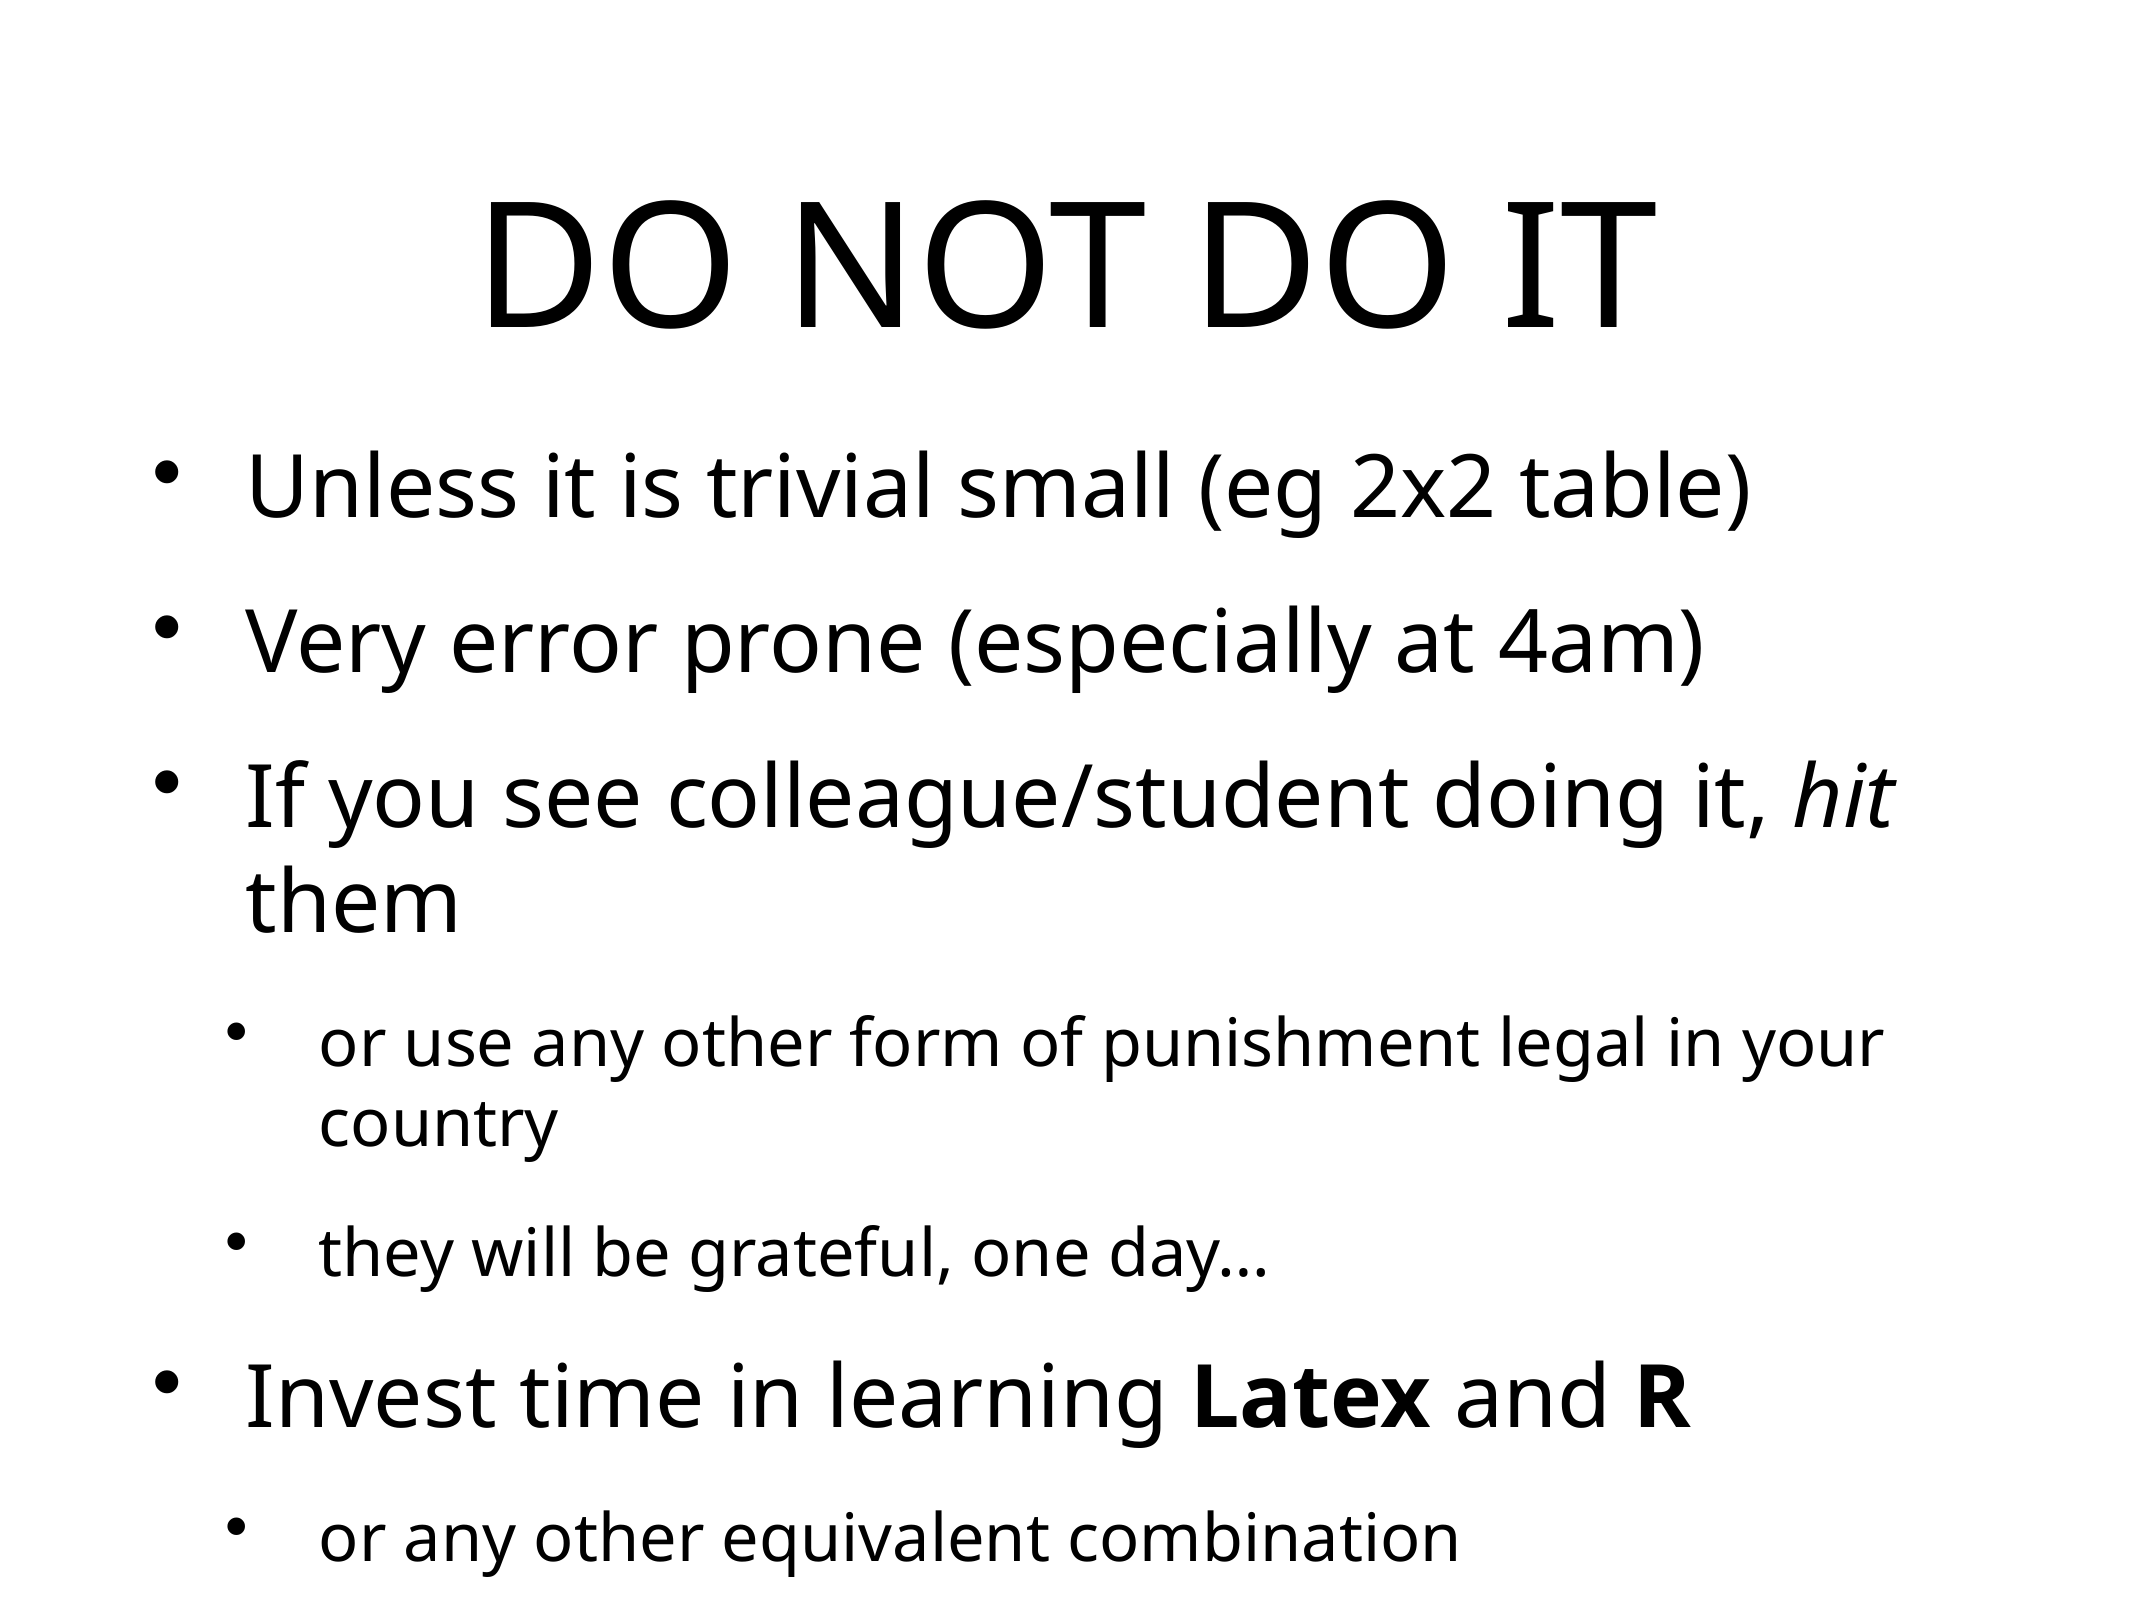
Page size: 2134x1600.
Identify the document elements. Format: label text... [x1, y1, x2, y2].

title DO NOT DO IT [207, 41, 1926, 474]
list Unless it is trivial small (eg 2x2 table) Very error prone (especially at 4am) If you see colleague/student doing it, hit them or use any other form of punishment legal in your country they will be grateful, one day… Invest time in learning Latex and R or any other equivalent combination [91, 480, 2043, 1524]
